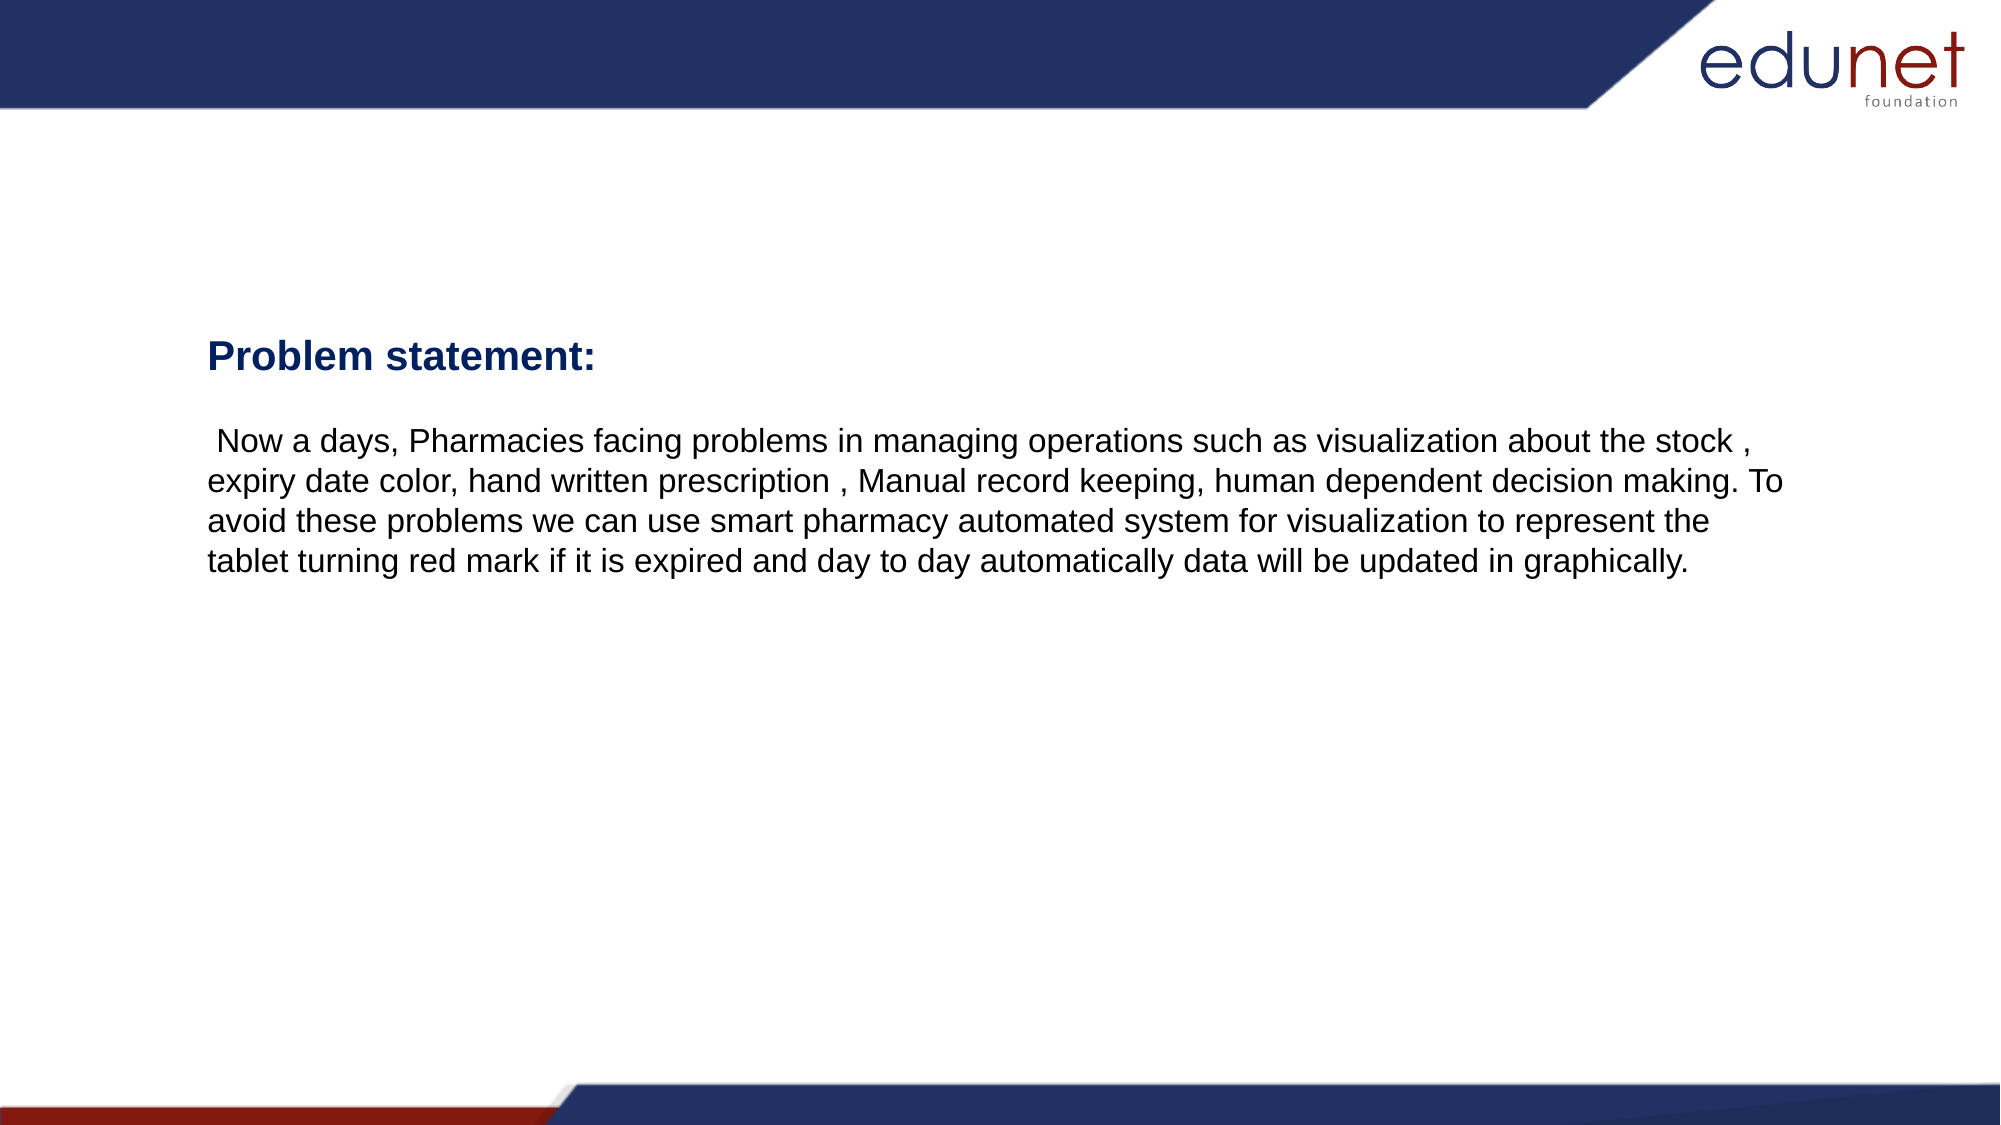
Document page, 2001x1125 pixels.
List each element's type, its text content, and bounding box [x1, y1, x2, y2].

picture [0, 1070, 2000, 1125]
title Problem statement: Now a days, Pharmacies facing problems in managing operations such as visualization about the stock , expiry date color, hand written prescription , Manual record keeping, human dependent decision making. To avoid these problems we can use smart pharmacy automated system for visualization to represent the tablet turning red mark if it is expired and day to day automatically data will be updated in graphically. [187, 309, 1813, 913]
picture [0, 0, 1977, 117]
